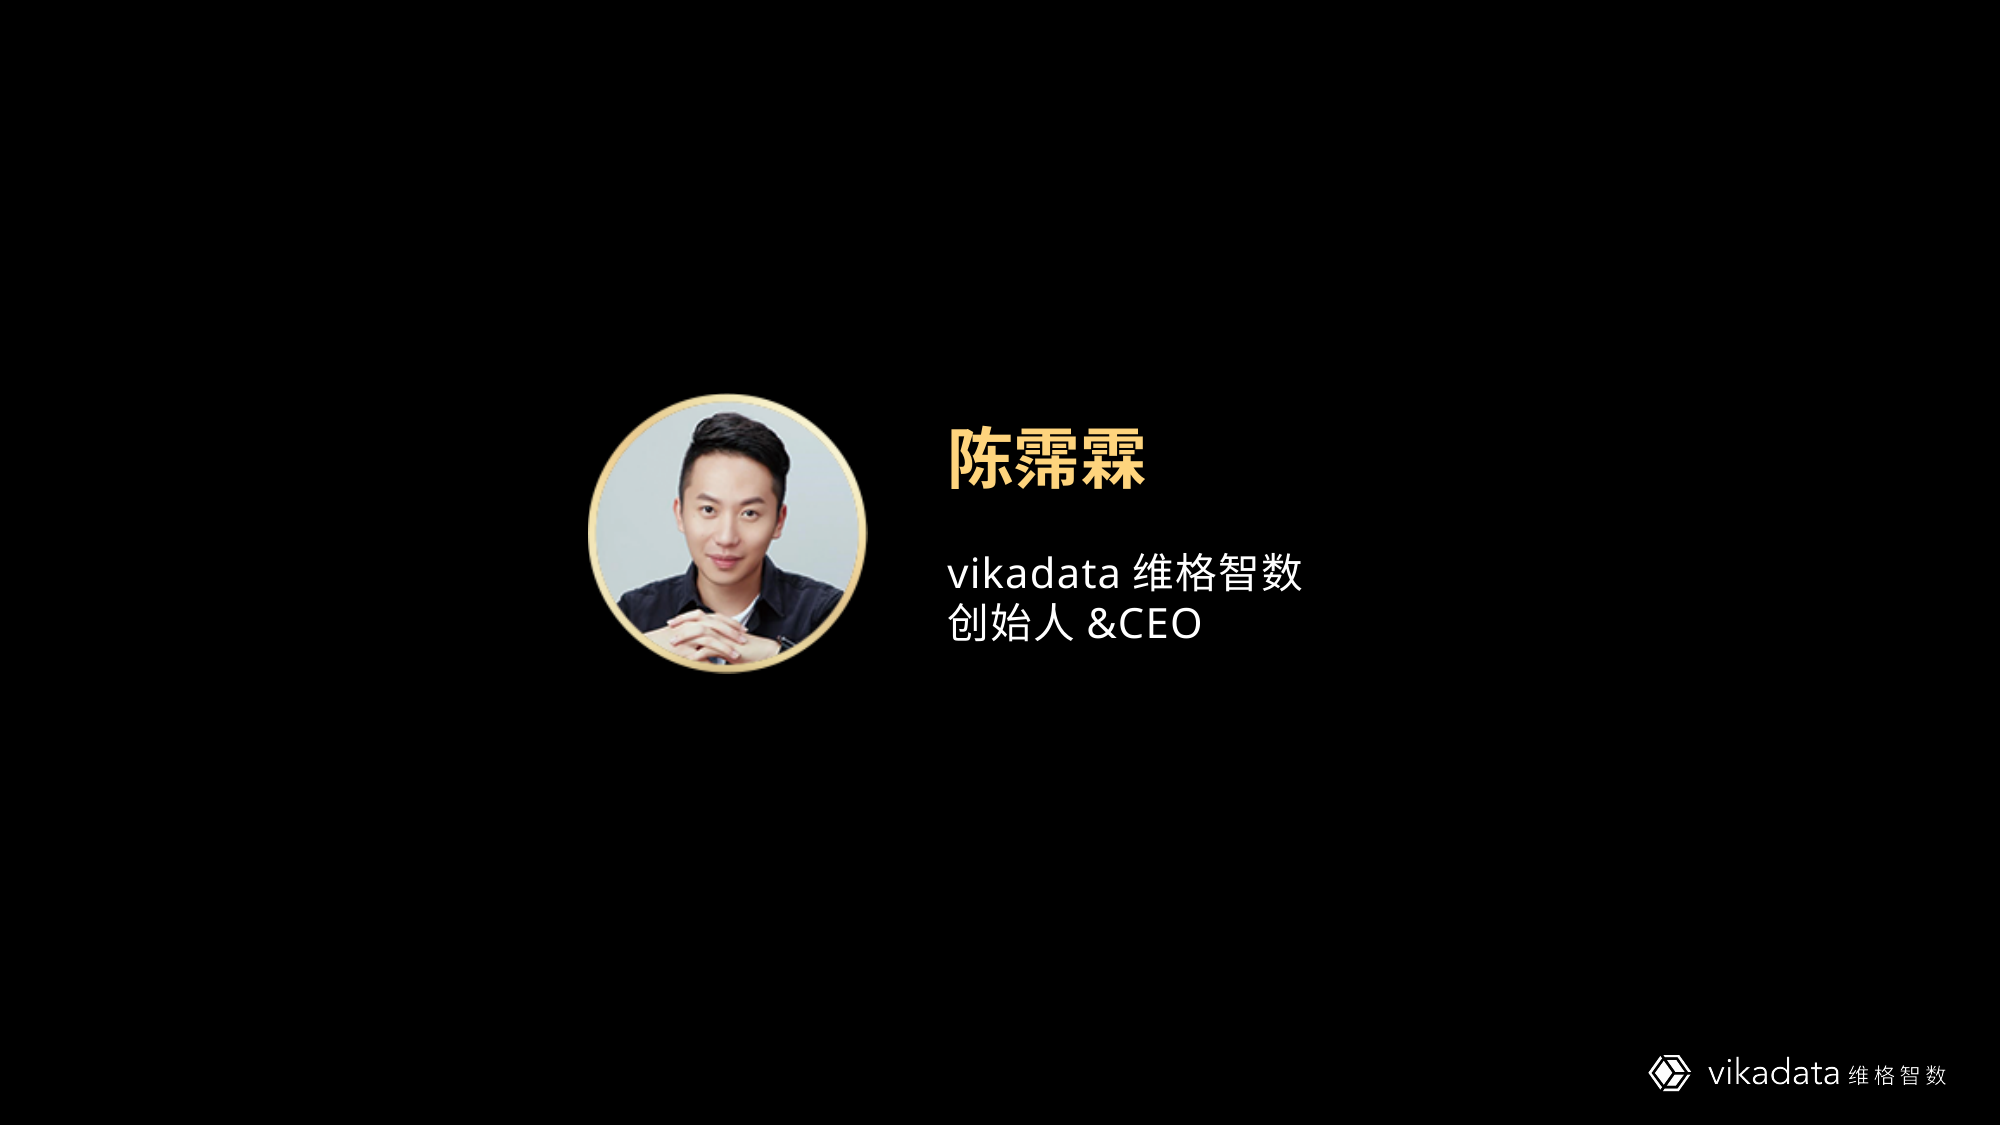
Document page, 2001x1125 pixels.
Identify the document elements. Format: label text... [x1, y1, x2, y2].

picture [587, 393, 868, 674]
picture [1627, 1027, 2000, 1118]
text_box 陈霈霖 vikadata维格智数 创始人&CEO [932, 409, 1643, 655]
